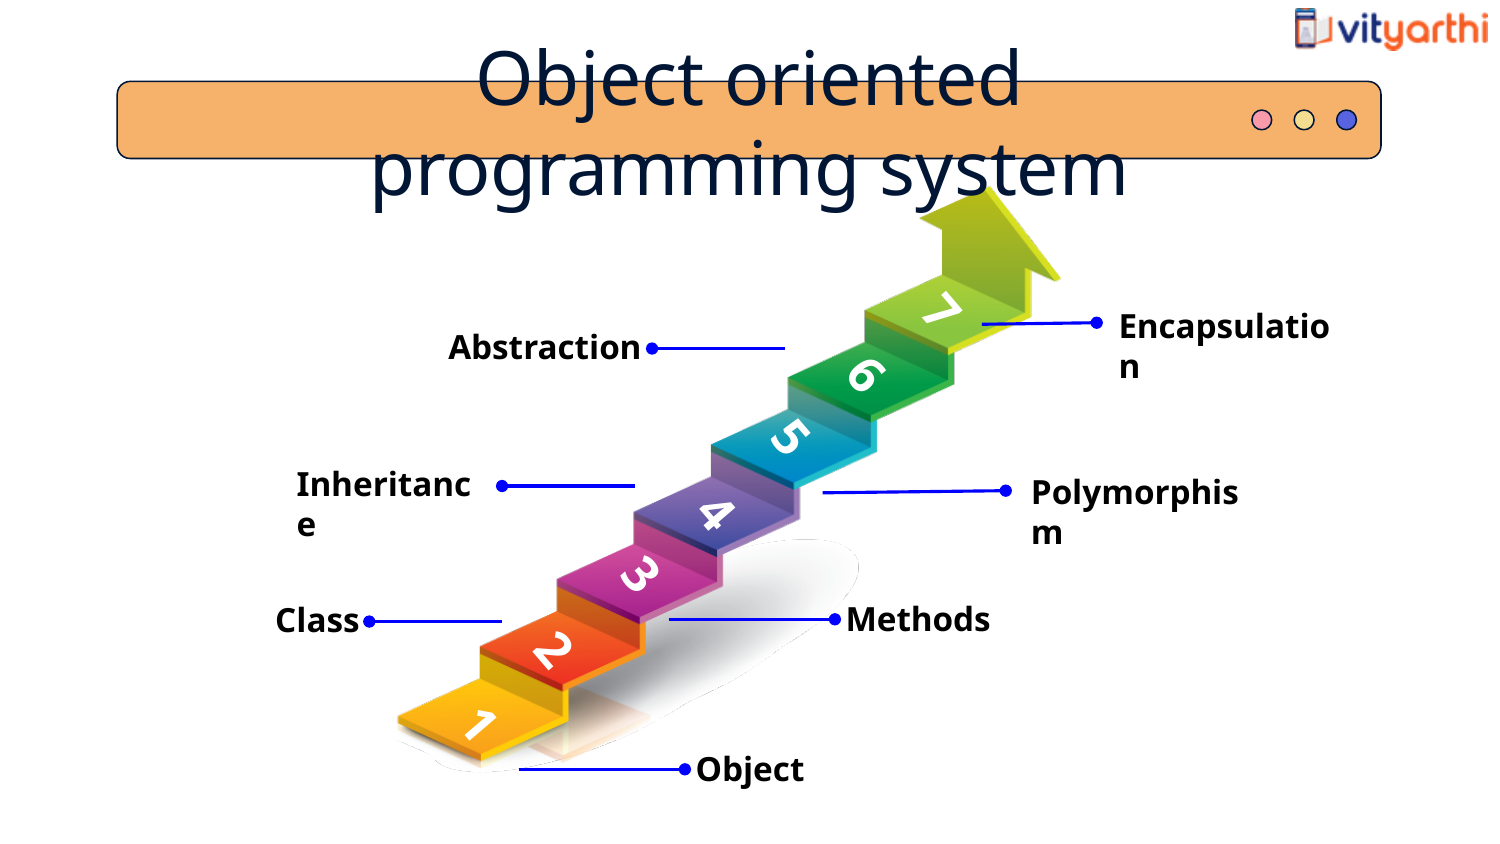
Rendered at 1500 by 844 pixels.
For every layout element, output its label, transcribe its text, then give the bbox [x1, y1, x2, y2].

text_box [822, 490, 1006, 494]
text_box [1251, 109, 1357, 131]
text_box [1276, 81, 1382, 159]
picture [370, 166, 1137, 826]
text_box Class [260, 583, 365, 654]
text_box Encapsulation [1141, 290, 1364, 400]
text_box Object oriented programming system [223, 72, 1276, 167]
text_box Polymorphism [1141, 456, 1276, 567]
text_box Inheritance [281, 448, 365, 559]
text_box [117, 81, 223, 159]
picture [1295, 8, 1488, 51]
